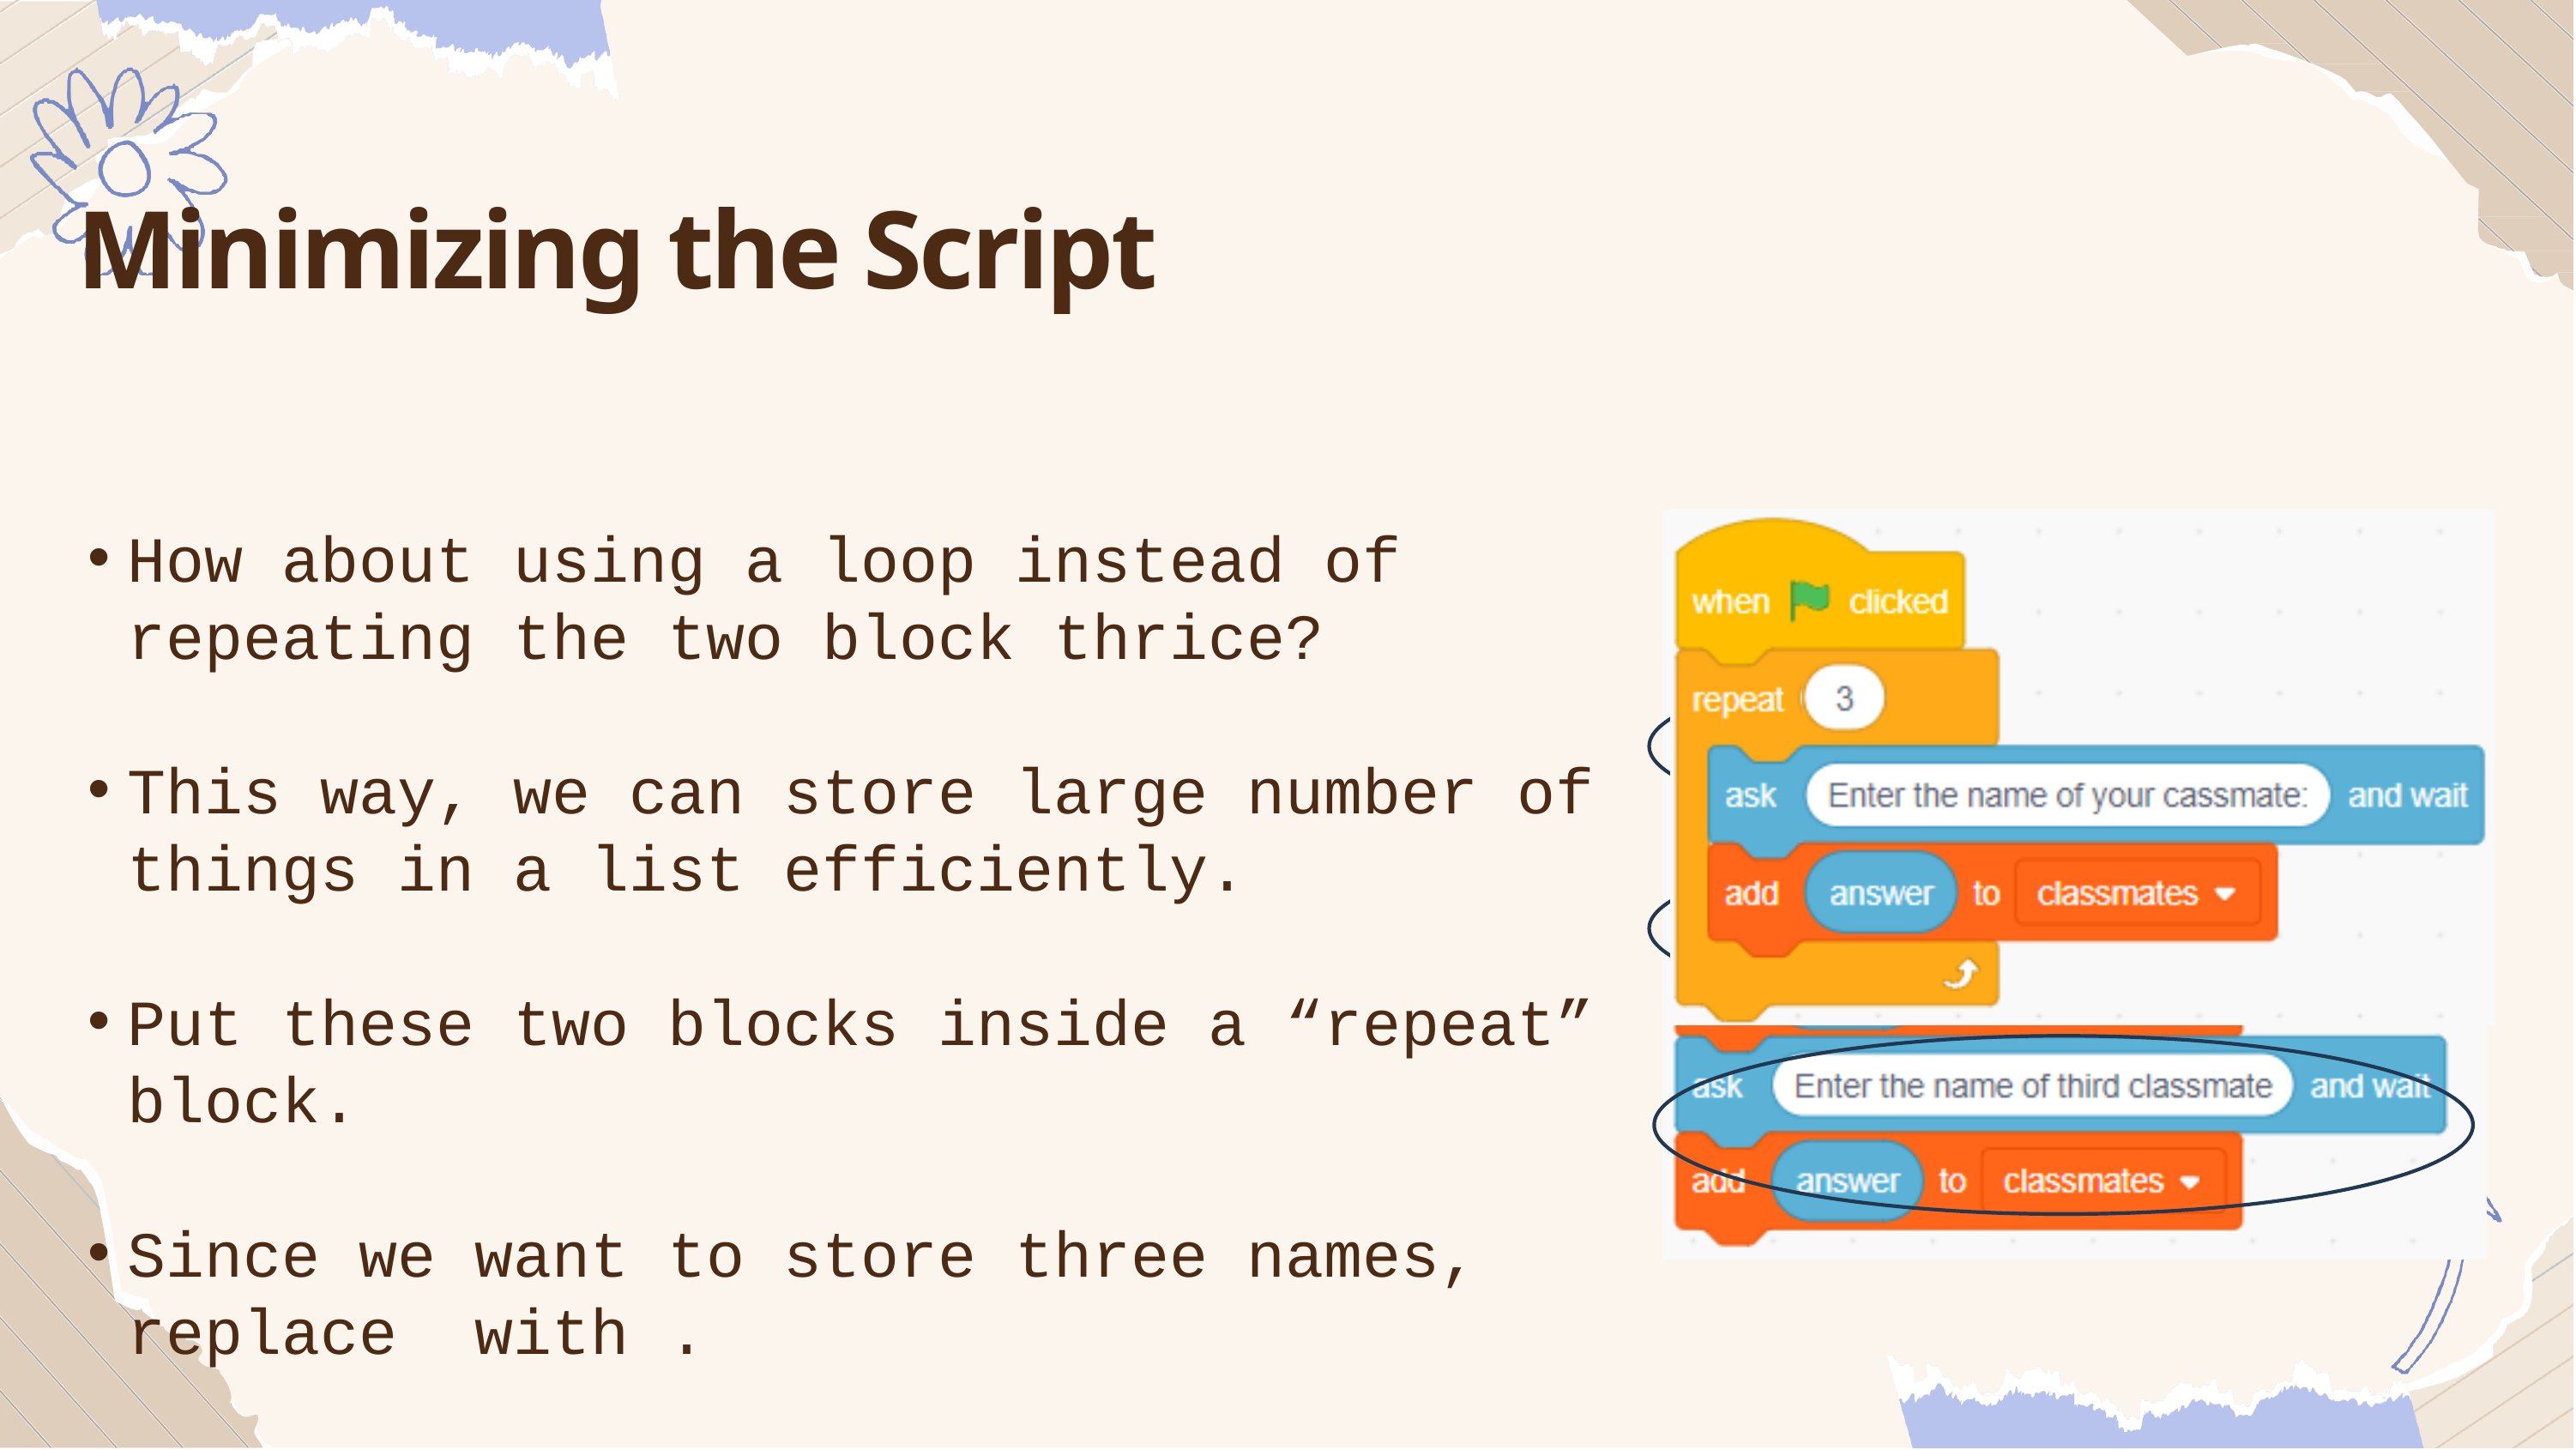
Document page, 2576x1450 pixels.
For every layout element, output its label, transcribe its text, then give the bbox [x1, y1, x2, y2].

text_box [1647, 908, 1658, 949]
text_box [0, 1095, 275, 1448]
picture [0, 0, 619, 276]
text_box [2127, 0, 2574, 293]
text_box [1647, 725, 1658, 767]
text_box [1652, 1109, 1658, 1141]
picture [1662, 508, 2574, 1448]
title Minimizing the Script [75, 179, 2211, 424]
